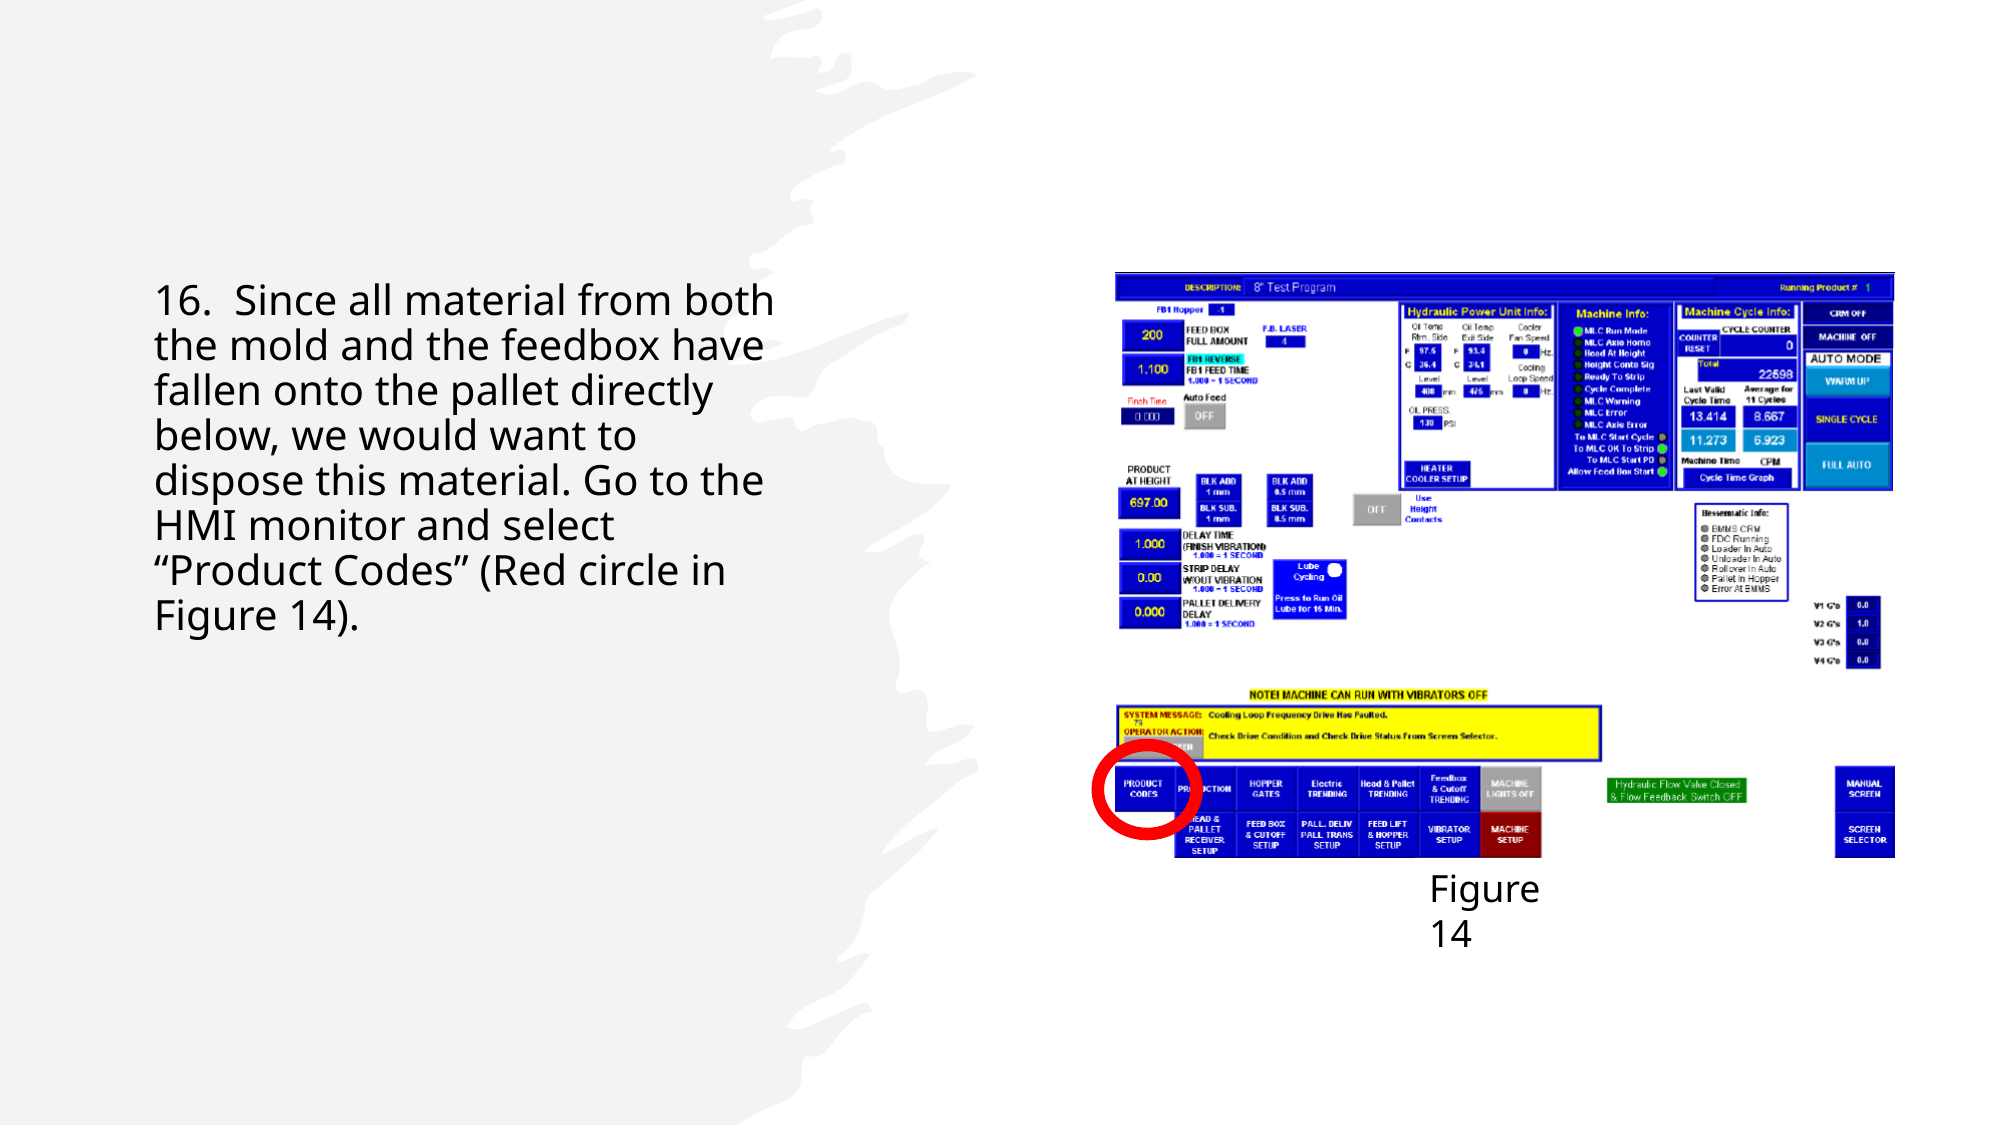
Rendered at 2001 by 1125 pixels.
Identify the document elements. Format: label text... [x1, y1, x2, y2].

text_box [0, 0, 979, 1125]
text_box [739, 0, 2000, 1125]
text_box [1097, 271, 1895, 919]
list 16. Since all material from both the mold and the feedbox have fallen onto the pallet directly below, we would want to dispose this material. Go to the HMI monitor and select “Product Codes” (Red circle in Figure 14). [63, 271, 800, 664]
